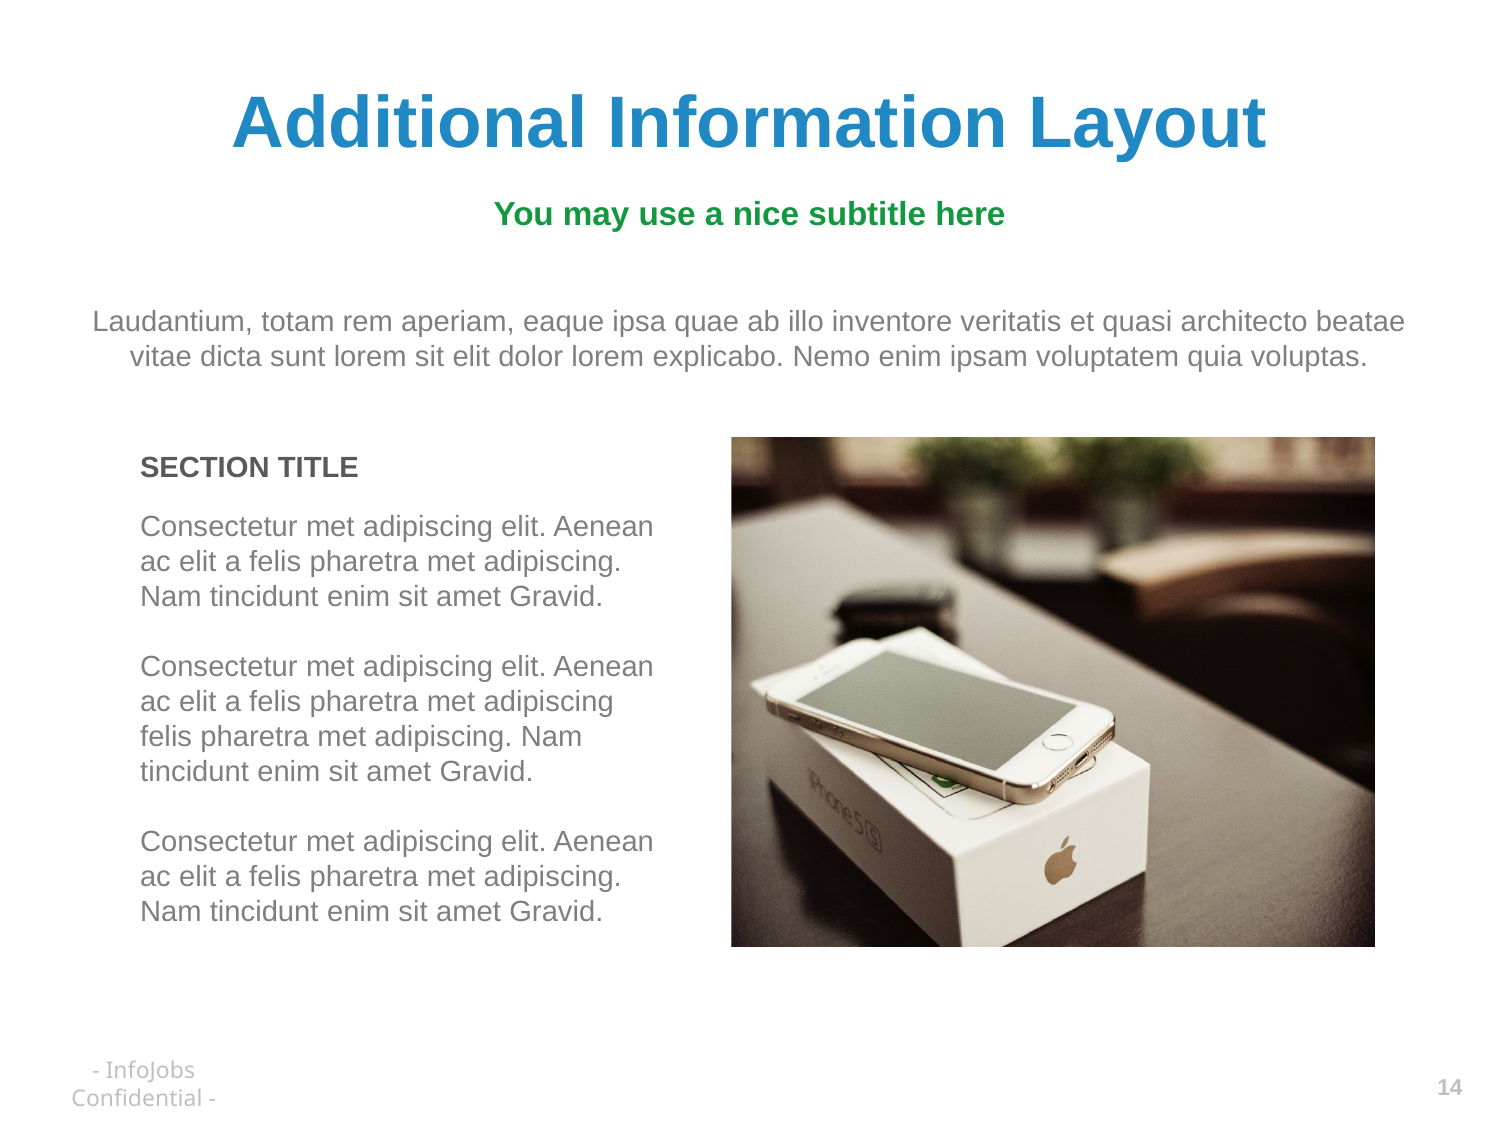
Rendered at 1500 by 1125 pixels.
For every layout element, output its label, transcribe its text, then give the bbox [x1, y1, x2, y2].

list SECTION TITLE [125, 437, 425, 499]
list You may use a nice subtitle here [75, 174, 1425, 246]
slide_number 14 [1412, 1056, 1488, 1117]
picture [731, 437, 1376, 947]
list Consectetur met adipiscing elit. Aenean ac elit a felis pharetra met adipiscing. Nam tincidunt enim sit amet Gravid. Consectetur met adipiscing elit. Aenean ac elit a felis pharetra met adipiscing felis pharetra met adipiscing. Nam tincidunt enim sit amet Gravid. Consectetur met adipiscing elit. Aenean ac elit a felis pharetra met adipiscing. Nam tincidunt enim sit amet Gravid. [125, 500, 688, 950]
title Additional Information Layout [75, 62, 1425, 174]
list Laudantium, totam rem aperiam, eaque ipsa quae ab illo inventore veritatis et quasi architecto beatae vitae dicta sunt lorem sit elit dolor lorem explicabo. Nemo enim ipsam voluptatem quia voluptas. [75, 295, 1425, 375]
